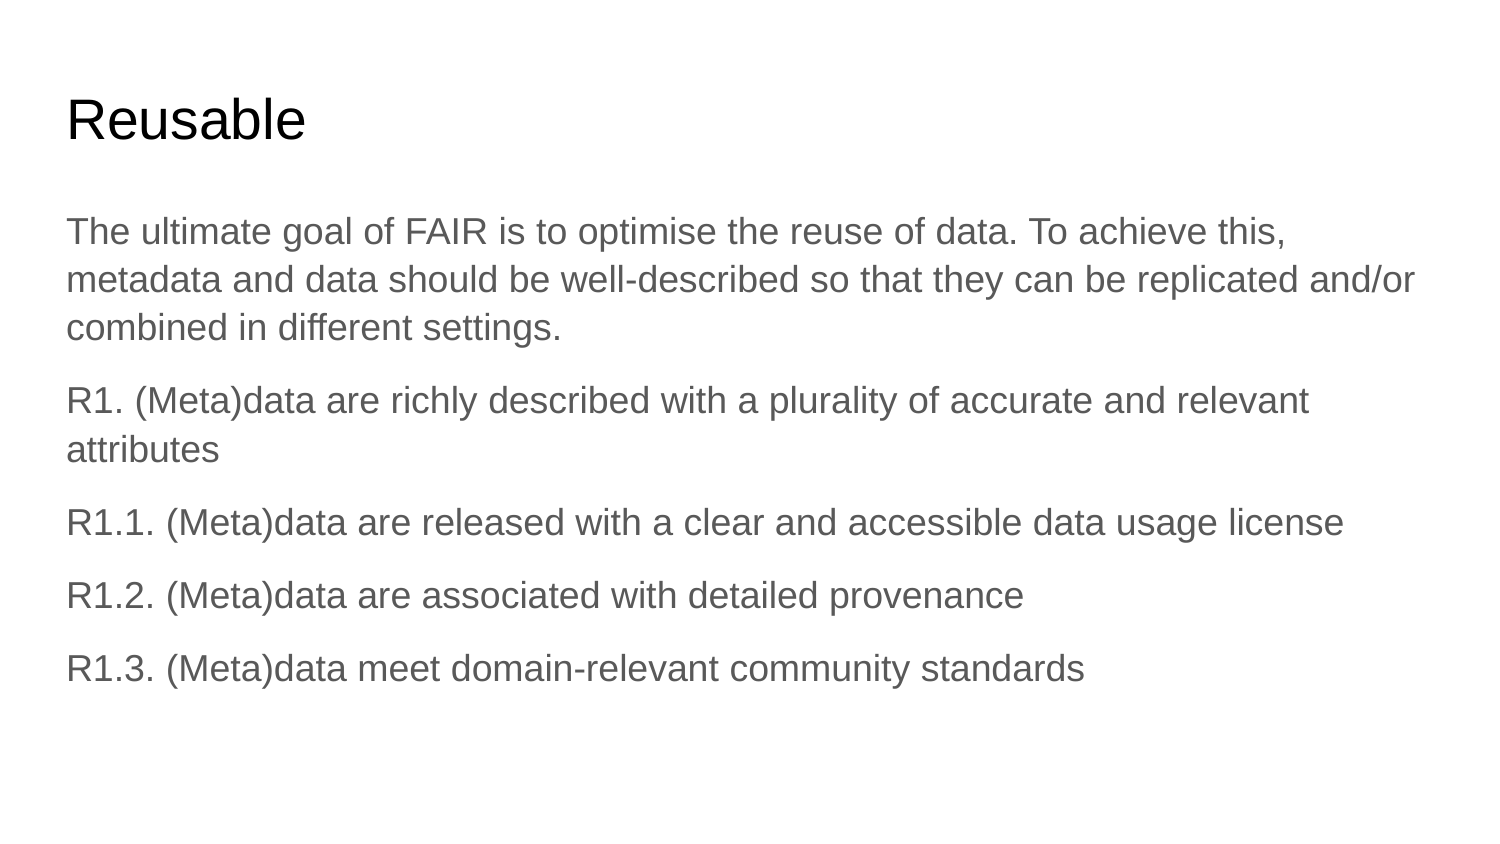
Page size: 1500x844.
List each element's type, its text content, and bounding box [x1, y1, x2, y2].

title Reusable [51, 72, 1449, 167]
list The ultimate goal of FAIR is to optimise the reuse of data. To achieve this, metadata and data should be well-described so that they can be replicated and/or combined in different settings. R1. (Meta)data are richly described with a plurality of accurate and relevant attributes R1.1. (Meta)data are released with a clear and accessible data usage license R1.2. (Meta)data are associated with detailed provenance R1.3. (Meta)data meet domain-relevant community standards [51, 189, 1449, 750]
